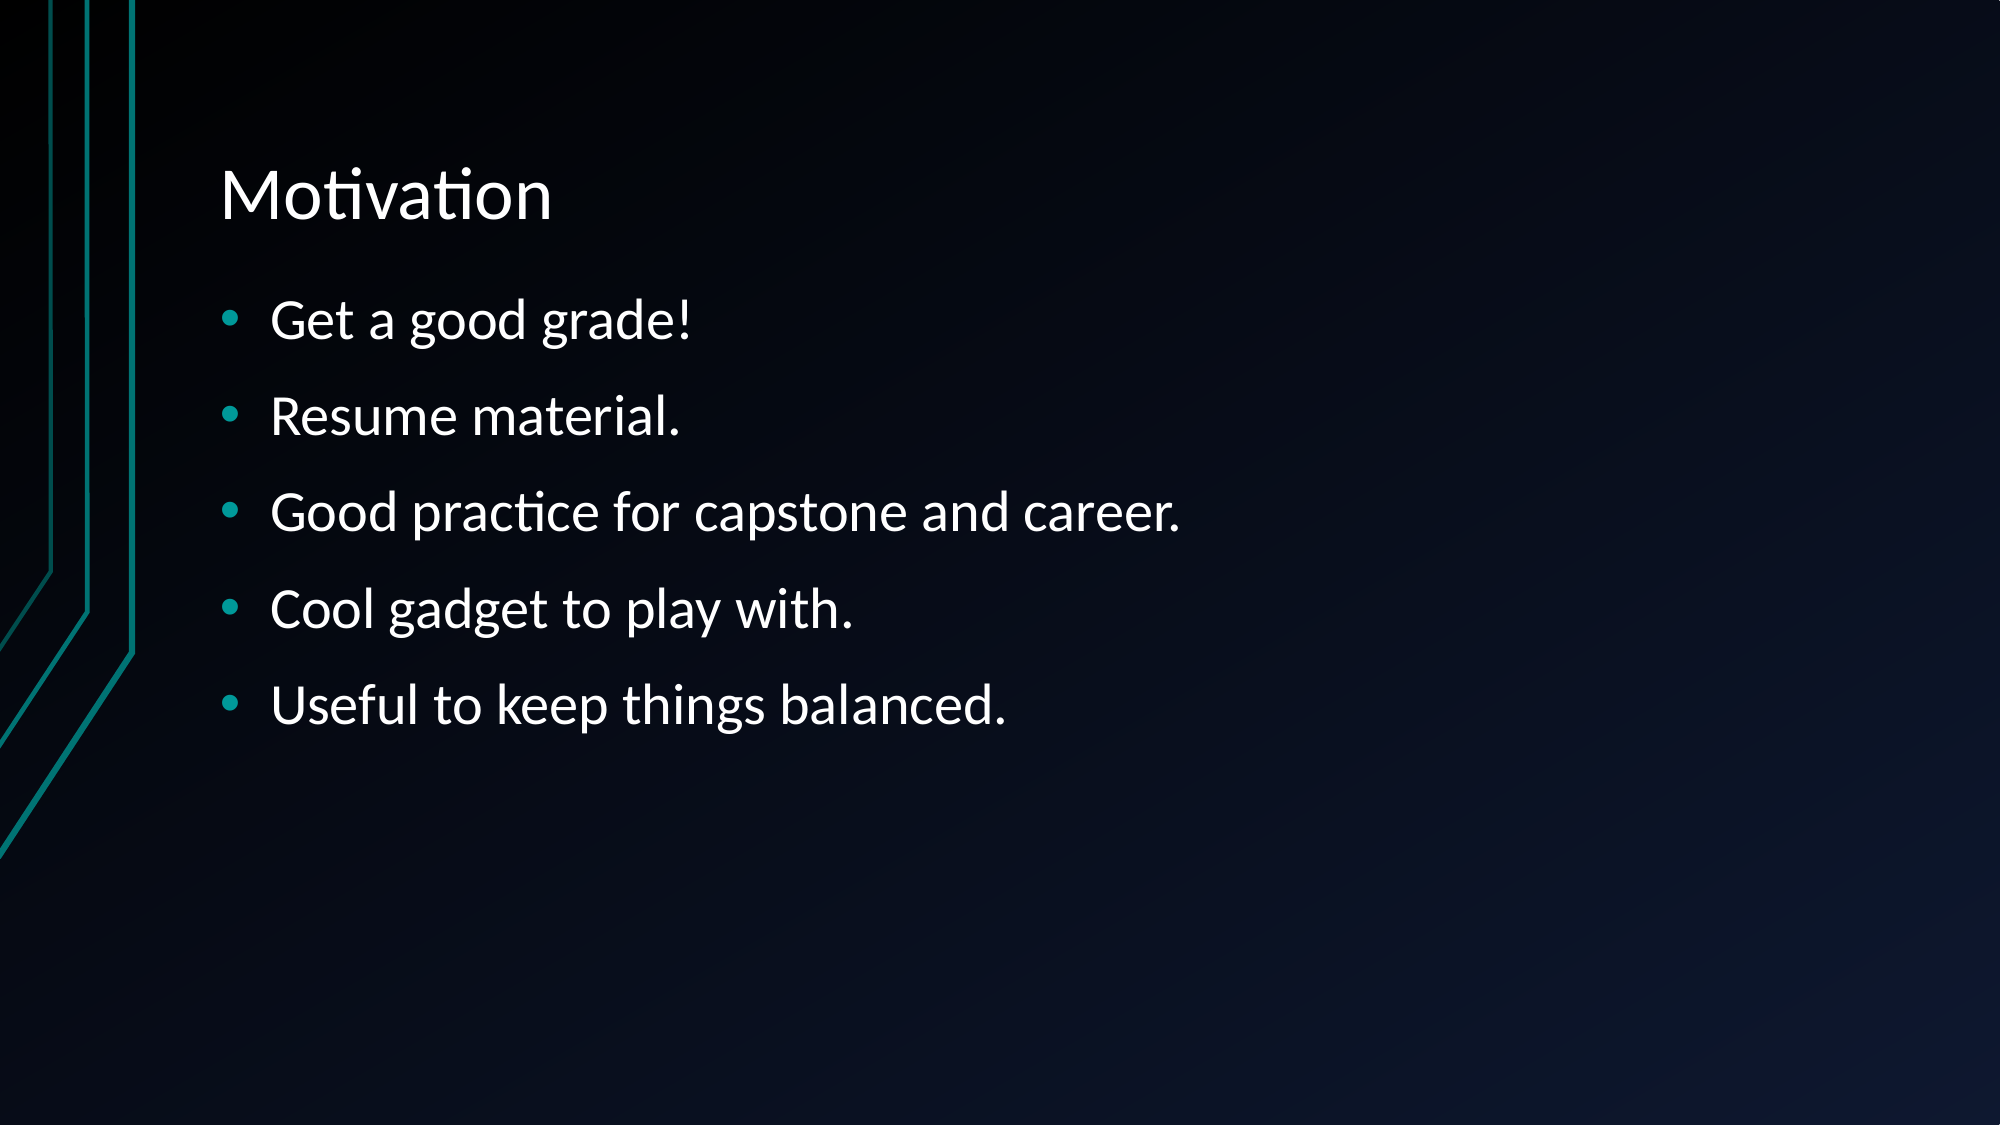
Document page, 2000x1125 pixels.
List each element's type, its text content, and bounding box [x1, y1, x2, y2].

list Get a good grade! Resume material. Good practice for capstone and career. Cool gadget to play with. Useful to keep things balanced. [199, 279, 1900, 1012]
title Motivation [199, 45, 1900, 246]
